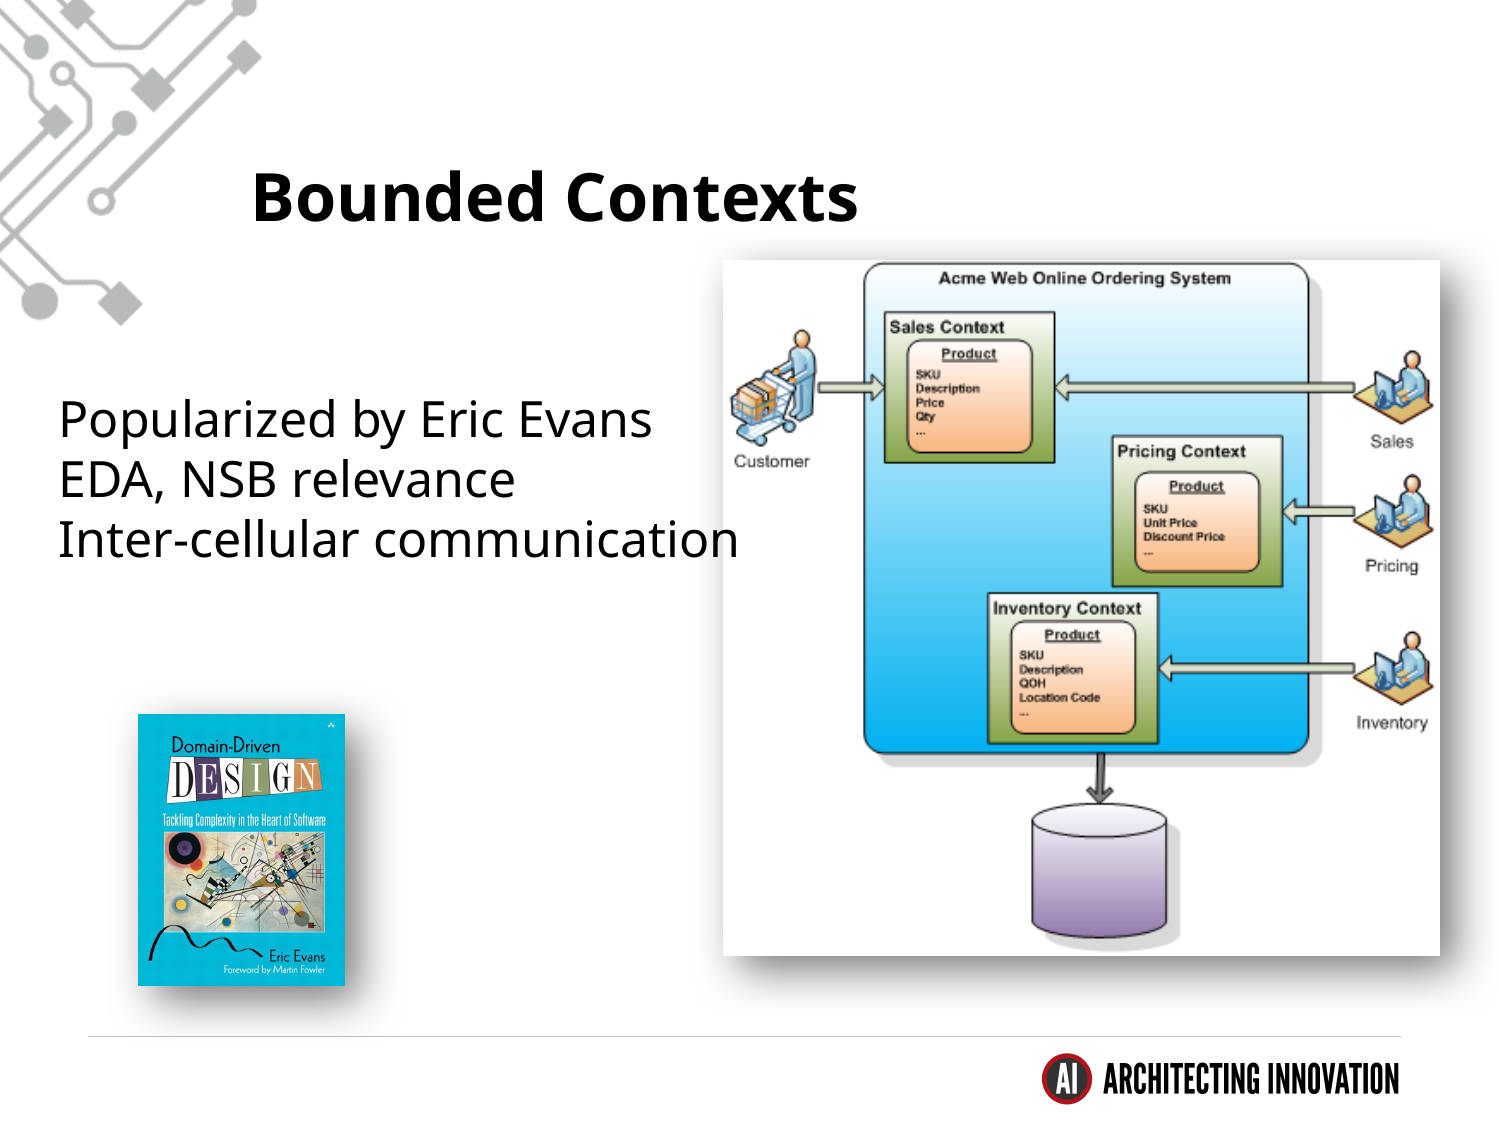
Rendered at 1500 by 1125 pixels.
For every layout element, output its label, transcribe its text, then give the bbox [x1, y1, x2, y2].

text_box Popularized by Eric Evans EDA, NSB relevance Inter-cellular communication [0, 380, 717, 756]
picture [1031, 1042, 1412, 1112]
text_box Bounded Contexts [243, 147, 1281, 243]
picture [723, 260, 1440, 956]
picture [138, 714, 345, 987]
